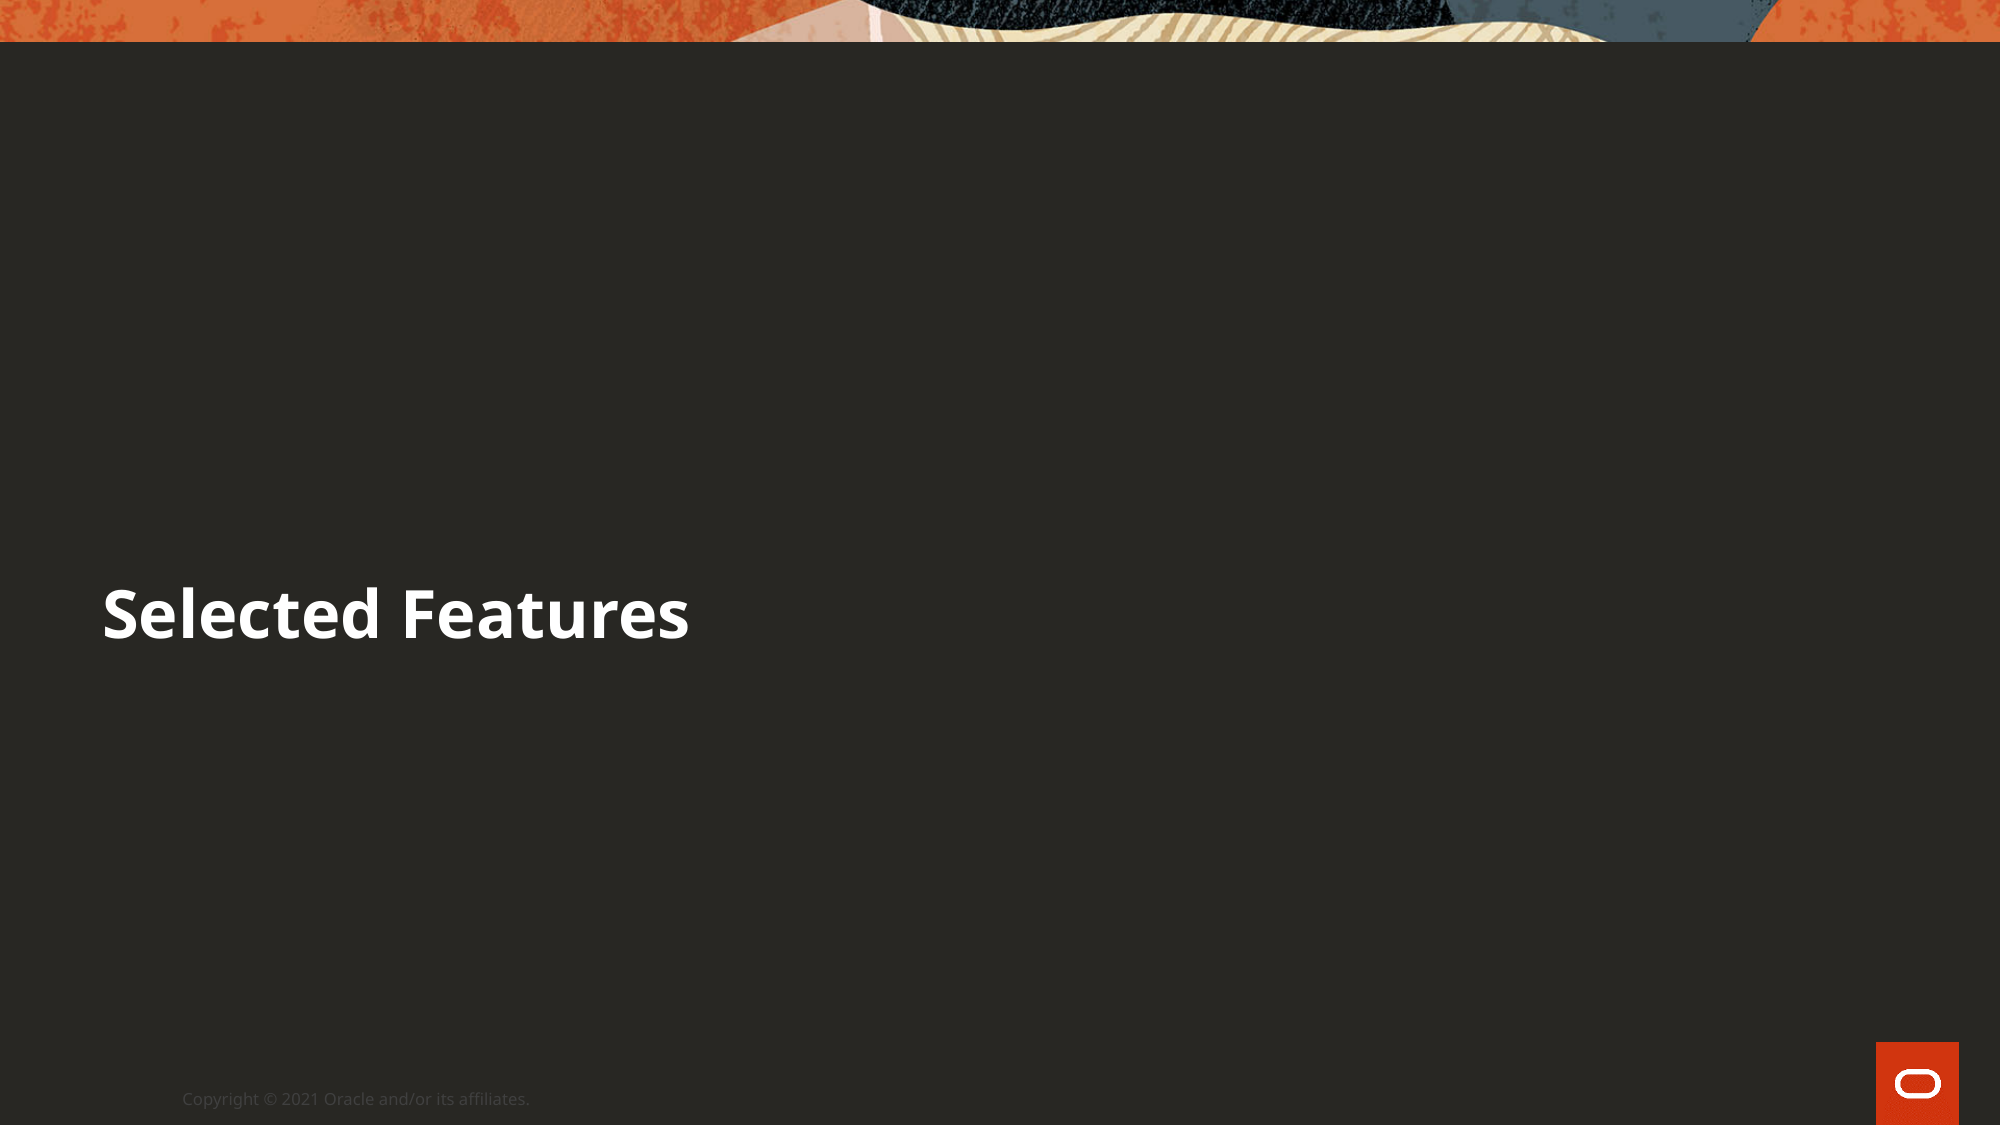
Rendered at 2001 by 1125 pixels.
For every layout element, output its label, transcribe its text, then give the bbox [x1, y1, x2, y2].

footer Copyright © 2021 Oracle and/or its affiliates. [167, 1068, 1432, 1125]
list Selected Features [87, 573, 1917, 698]
picture [1876, 1042, 1959, 1125]
picture [0, 0, 2000, 42]
